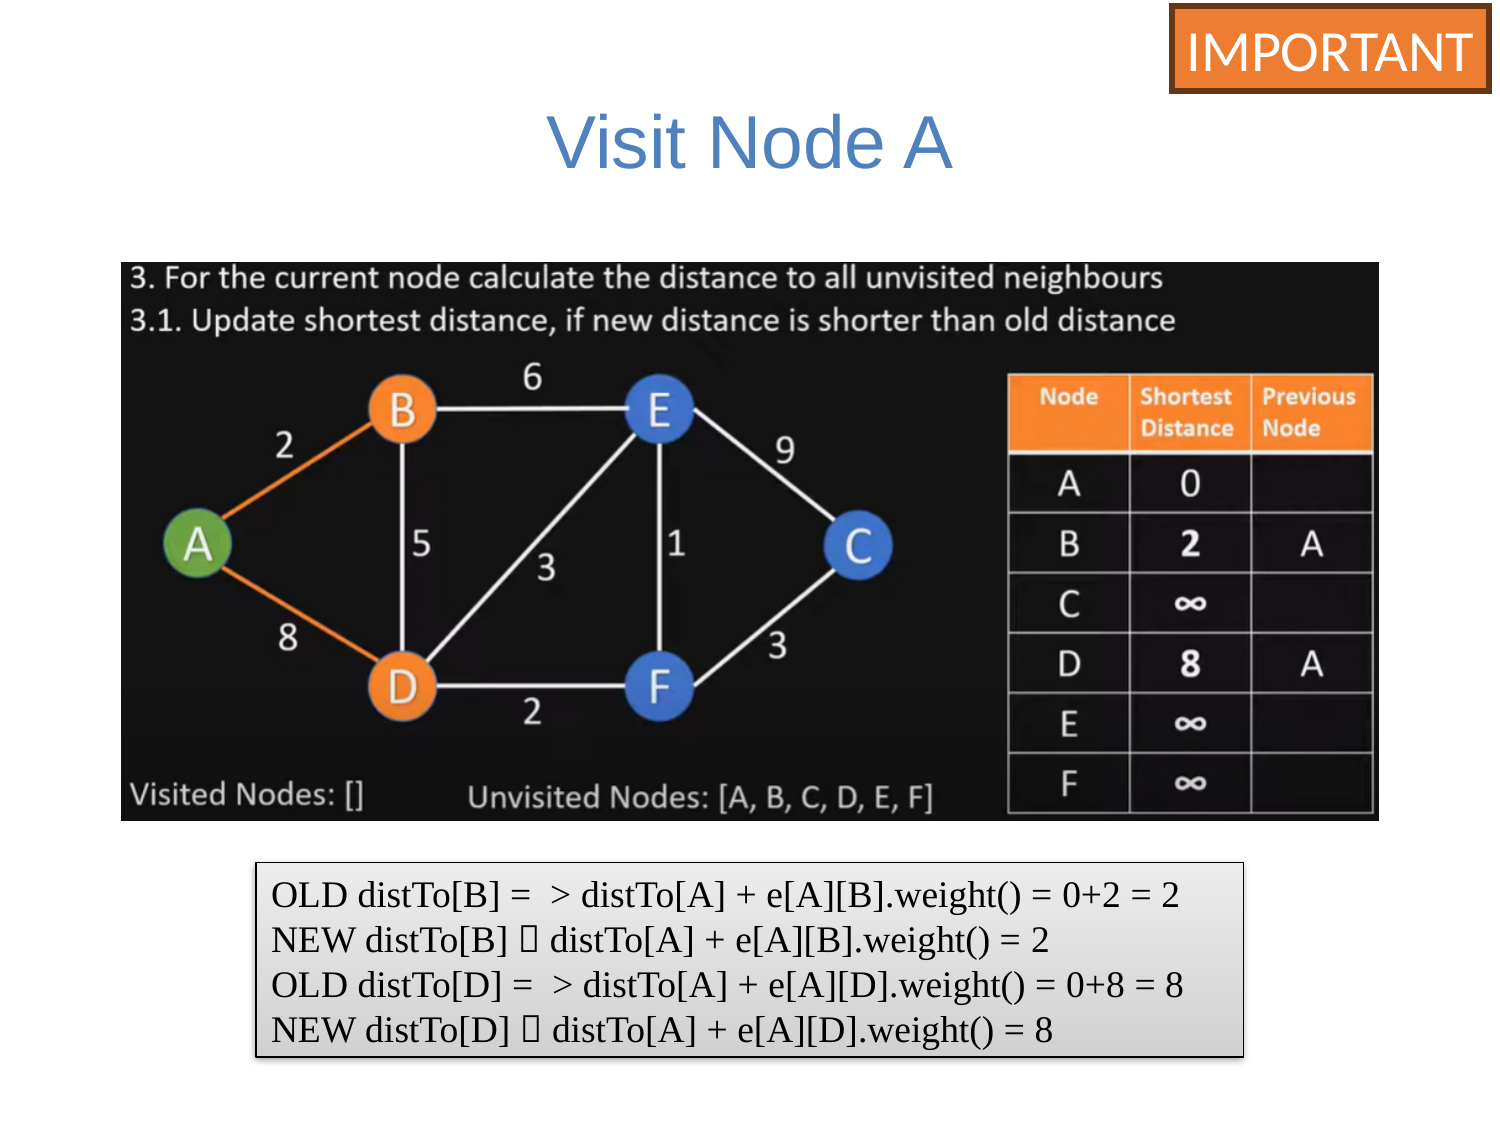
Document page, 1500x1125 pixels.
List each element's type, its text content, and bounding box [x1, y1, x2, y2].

title Visit Node A [75, 45, 1425, 233]
text_box IMPORTANT [1171, 6, 1490, 91]
picture [120, 262, 1380, 821]
